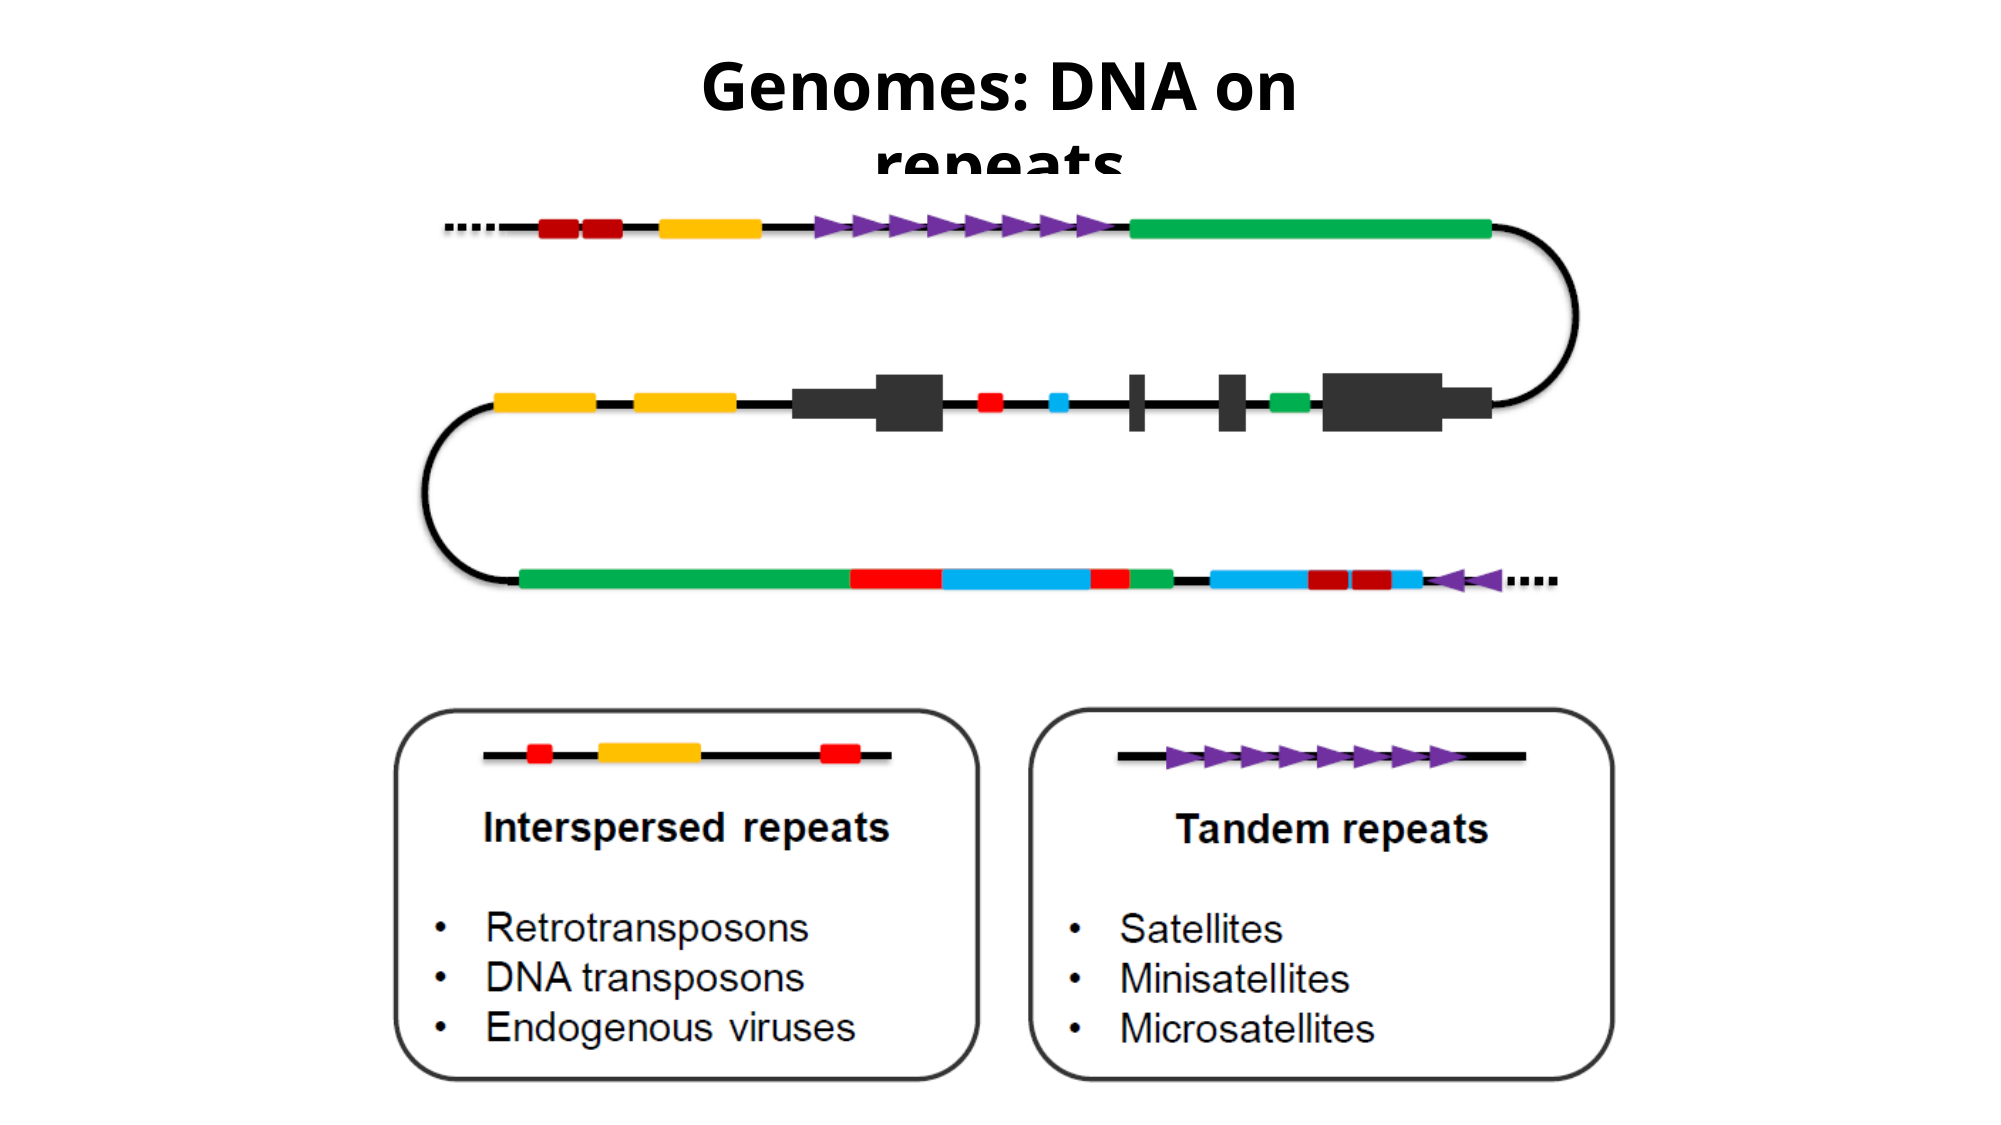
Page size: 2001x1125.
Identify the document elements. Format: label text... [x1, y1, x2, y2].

picture [329, 174, 1671, 1114]
text_box Genomes: DNA on repeats [552, 36, 1448, 173]
